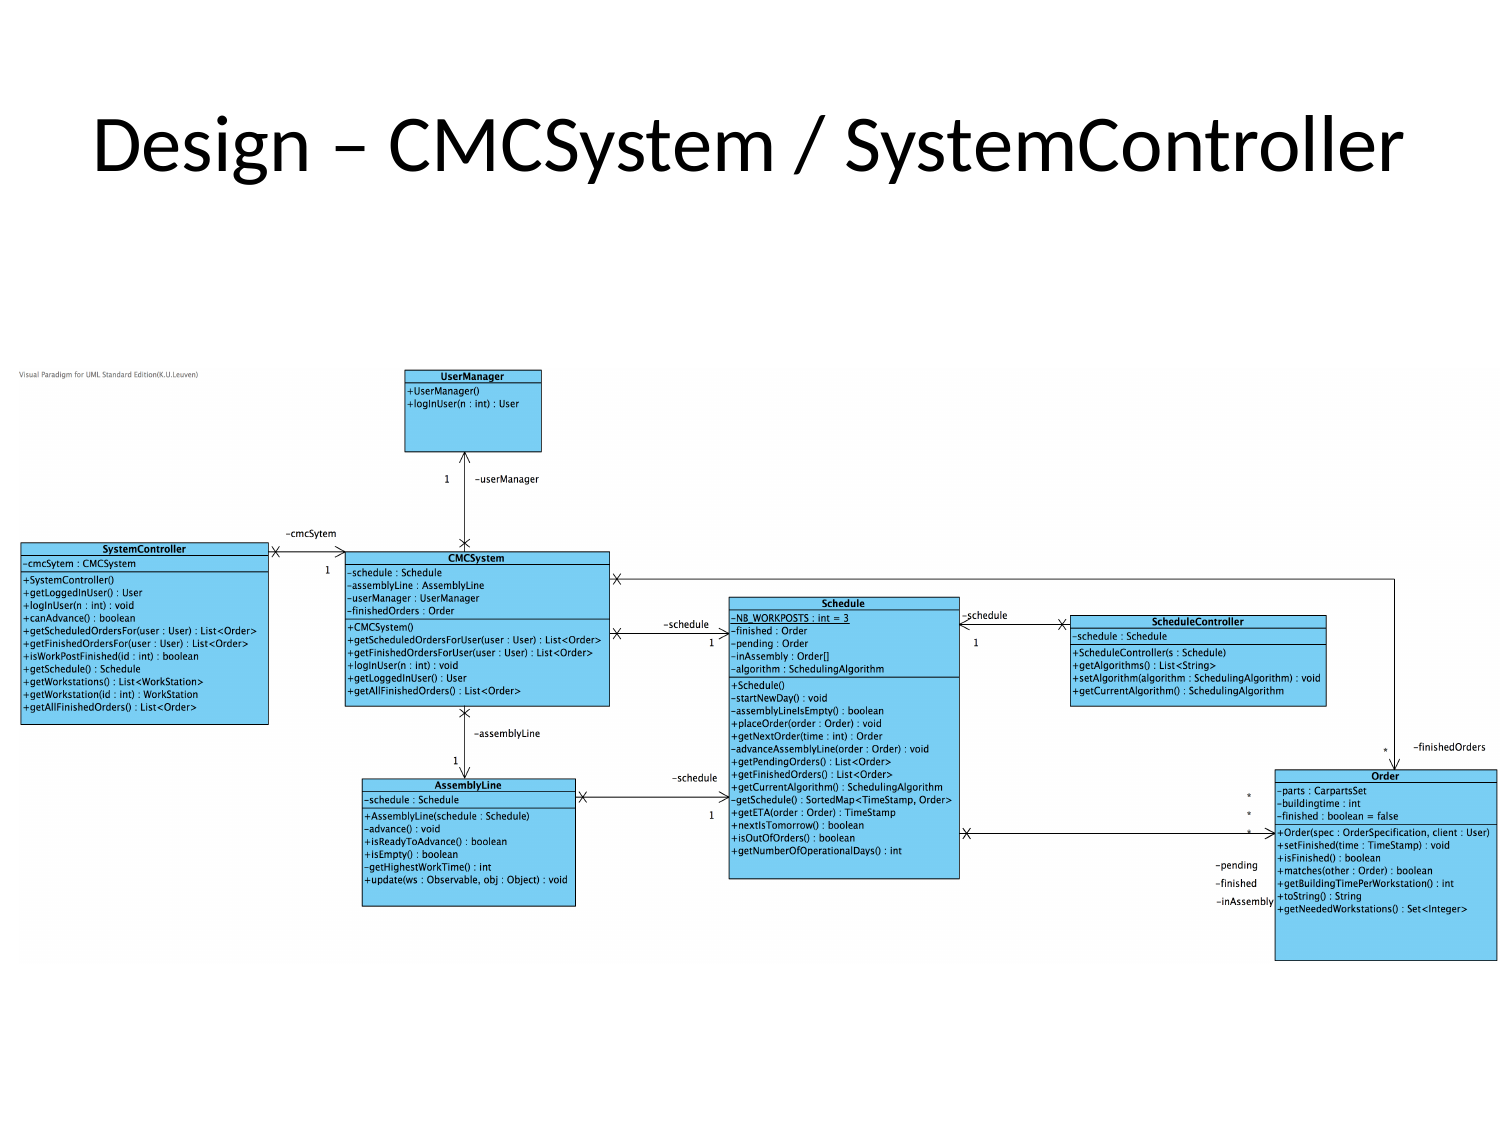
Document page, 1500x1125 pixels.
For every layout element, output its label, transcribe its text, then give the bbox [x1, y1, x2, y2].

title Design – CMCSystem / SystemController [75, 45, 1425, 230]
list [19, 232, 1500, 1100]
